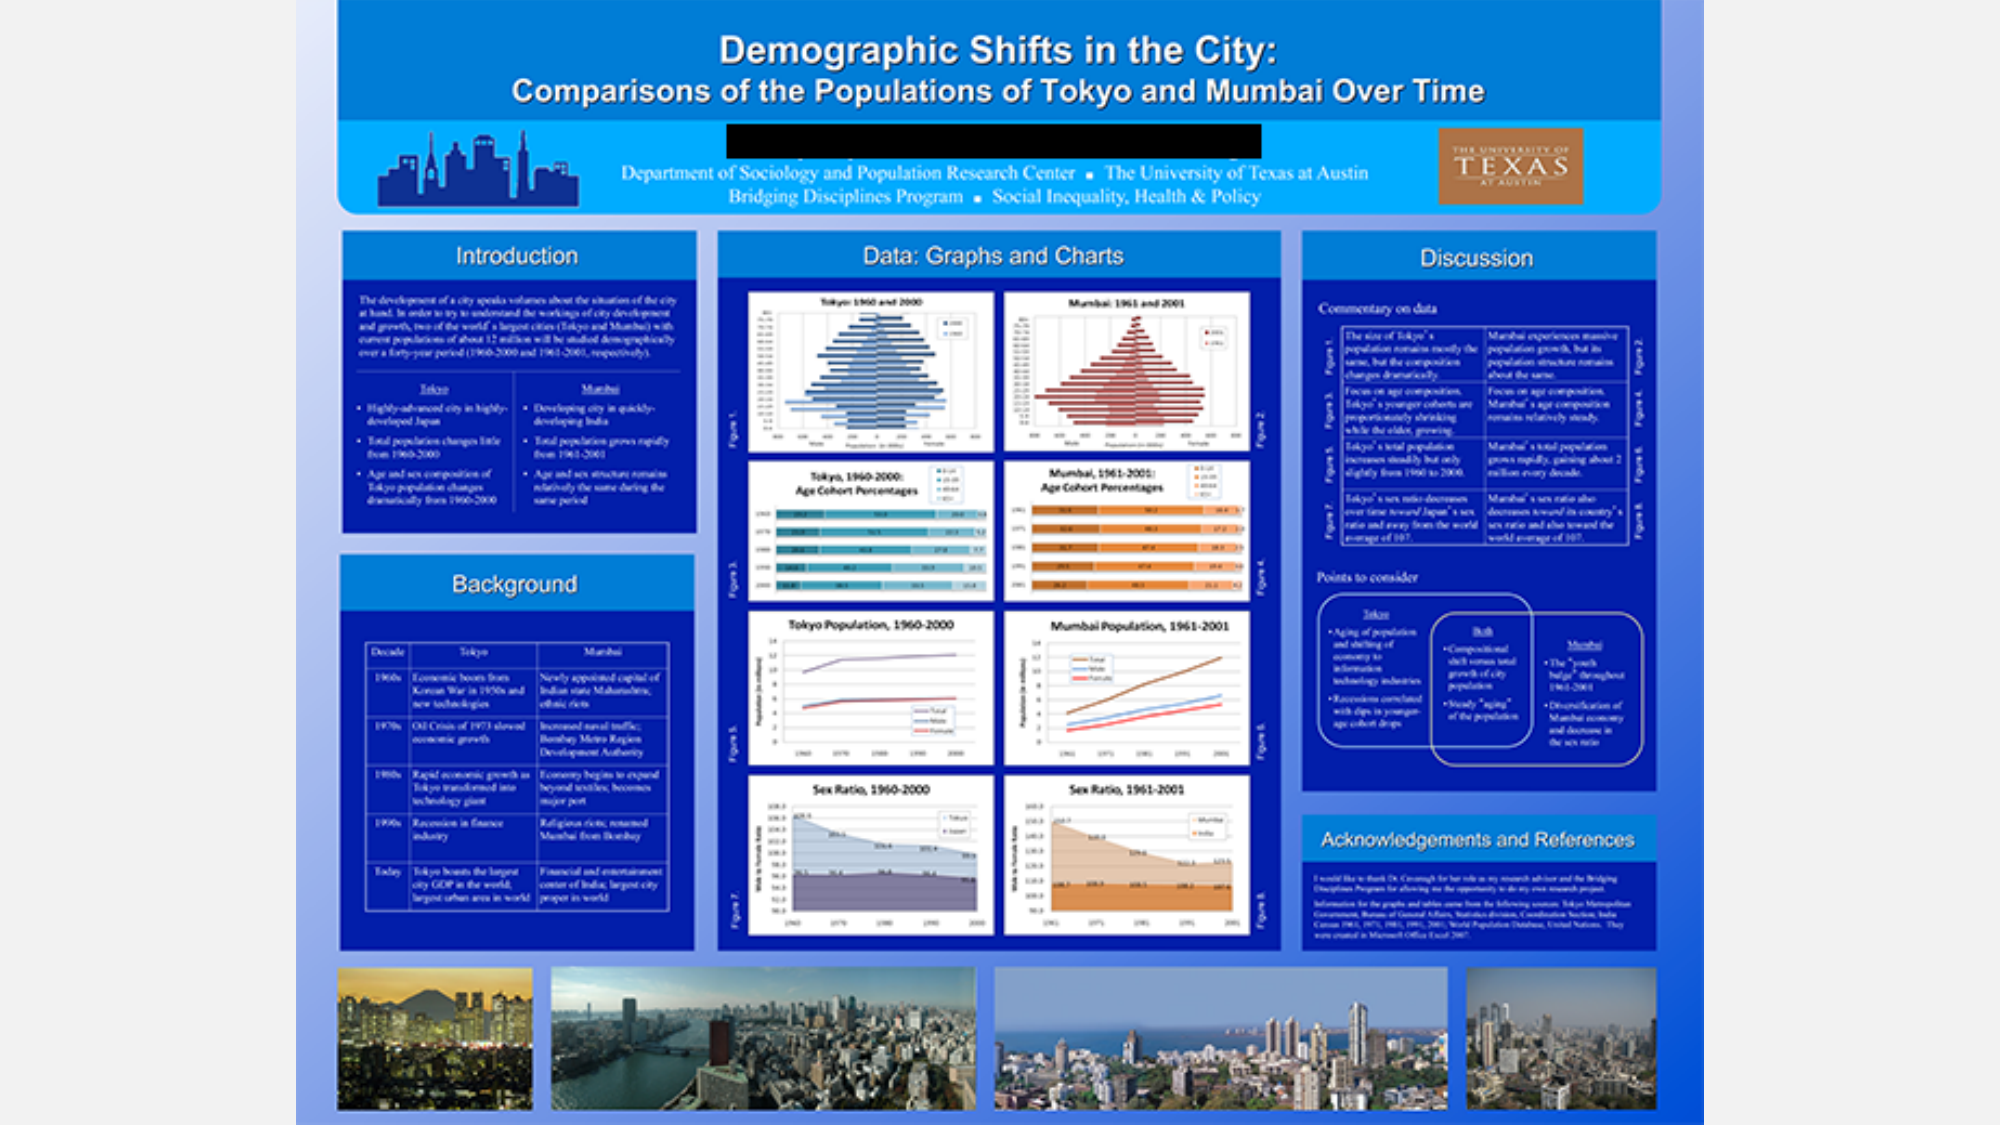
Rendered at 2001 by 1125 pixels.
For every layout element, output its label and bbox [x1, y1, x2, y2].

picture [296, 0, 1704, 1125]
